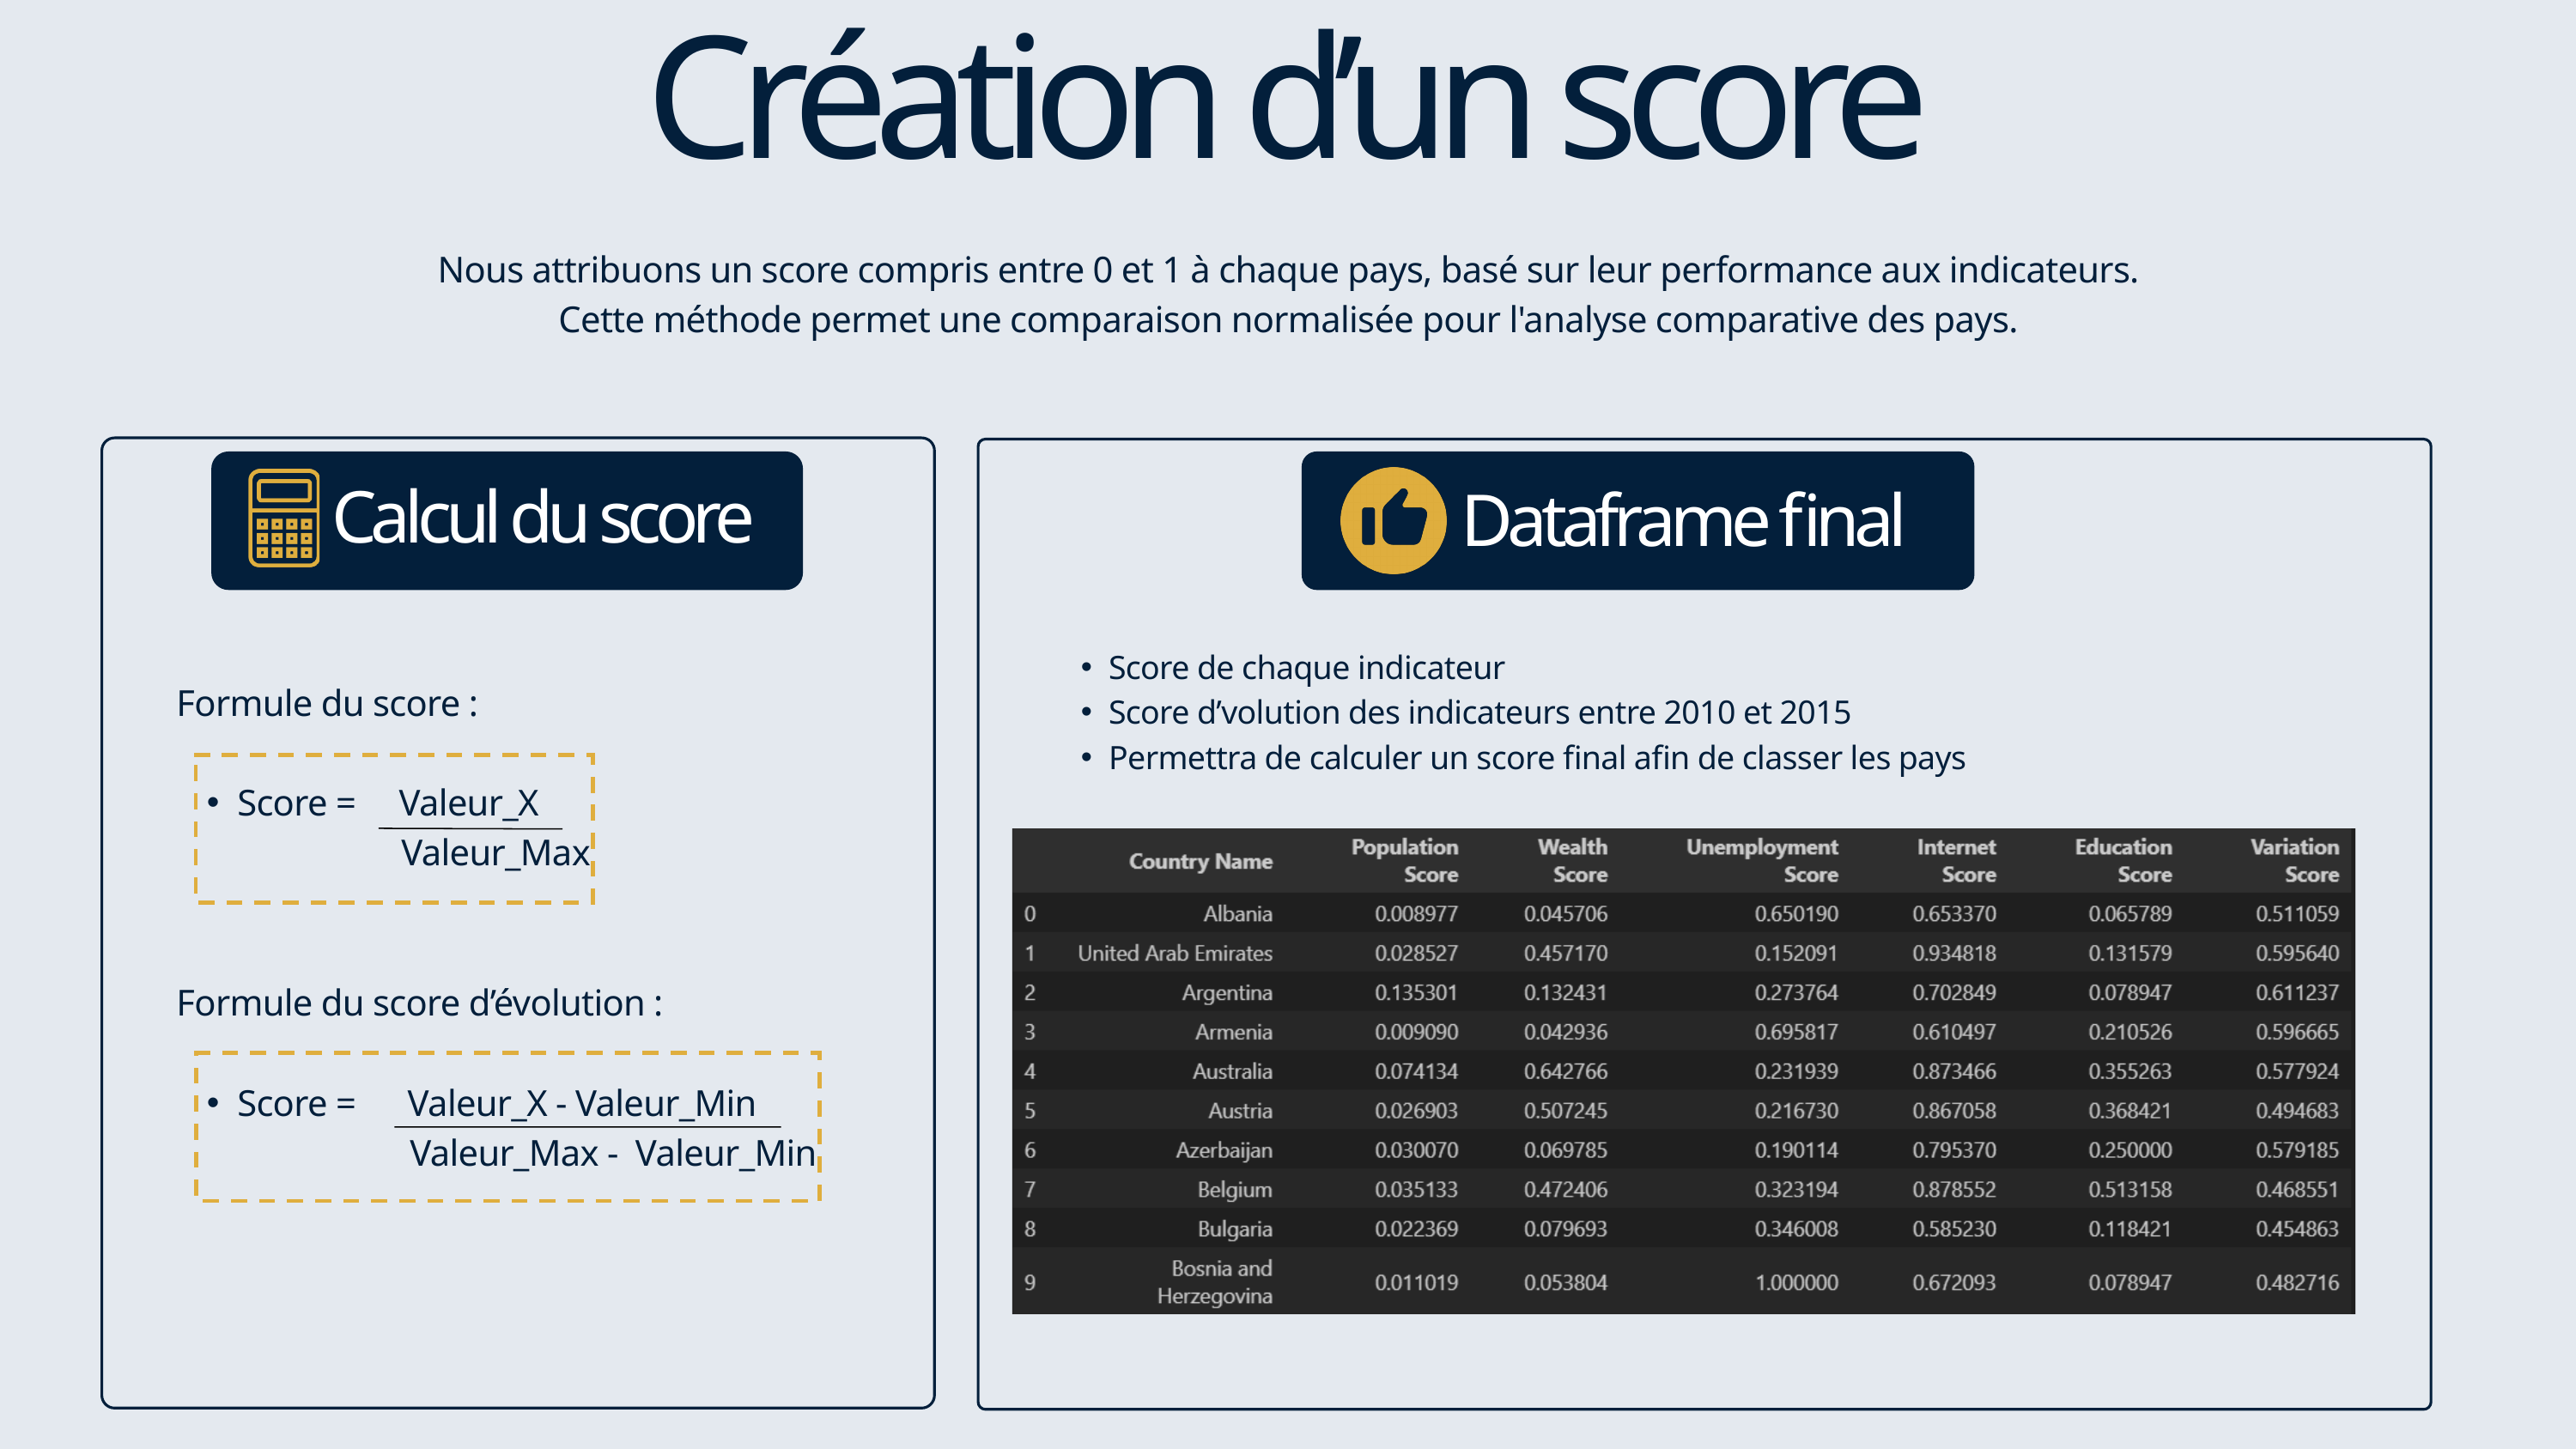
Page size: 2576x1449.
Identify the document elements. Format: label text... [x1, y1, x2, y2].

text_box Nous attribuons un score compris entre 0 et 1 à chaque pays, basé sur leur performance aux indicateurs. Cette méthode permet une comparaison normalisée pour l'analyse comparative des pays. [127, 239, 2449, 391]
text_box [210, 451, 804, 591]
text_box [977, 439, 2432, 1410]
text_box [195, 755, 593, 903]
text_box Création d’un score [378, 29, 2197, 193]
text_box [195, 1052, 820, 1202]
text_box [1301, 451, 1975, 591]
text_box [101, 437, 935, 1409]
